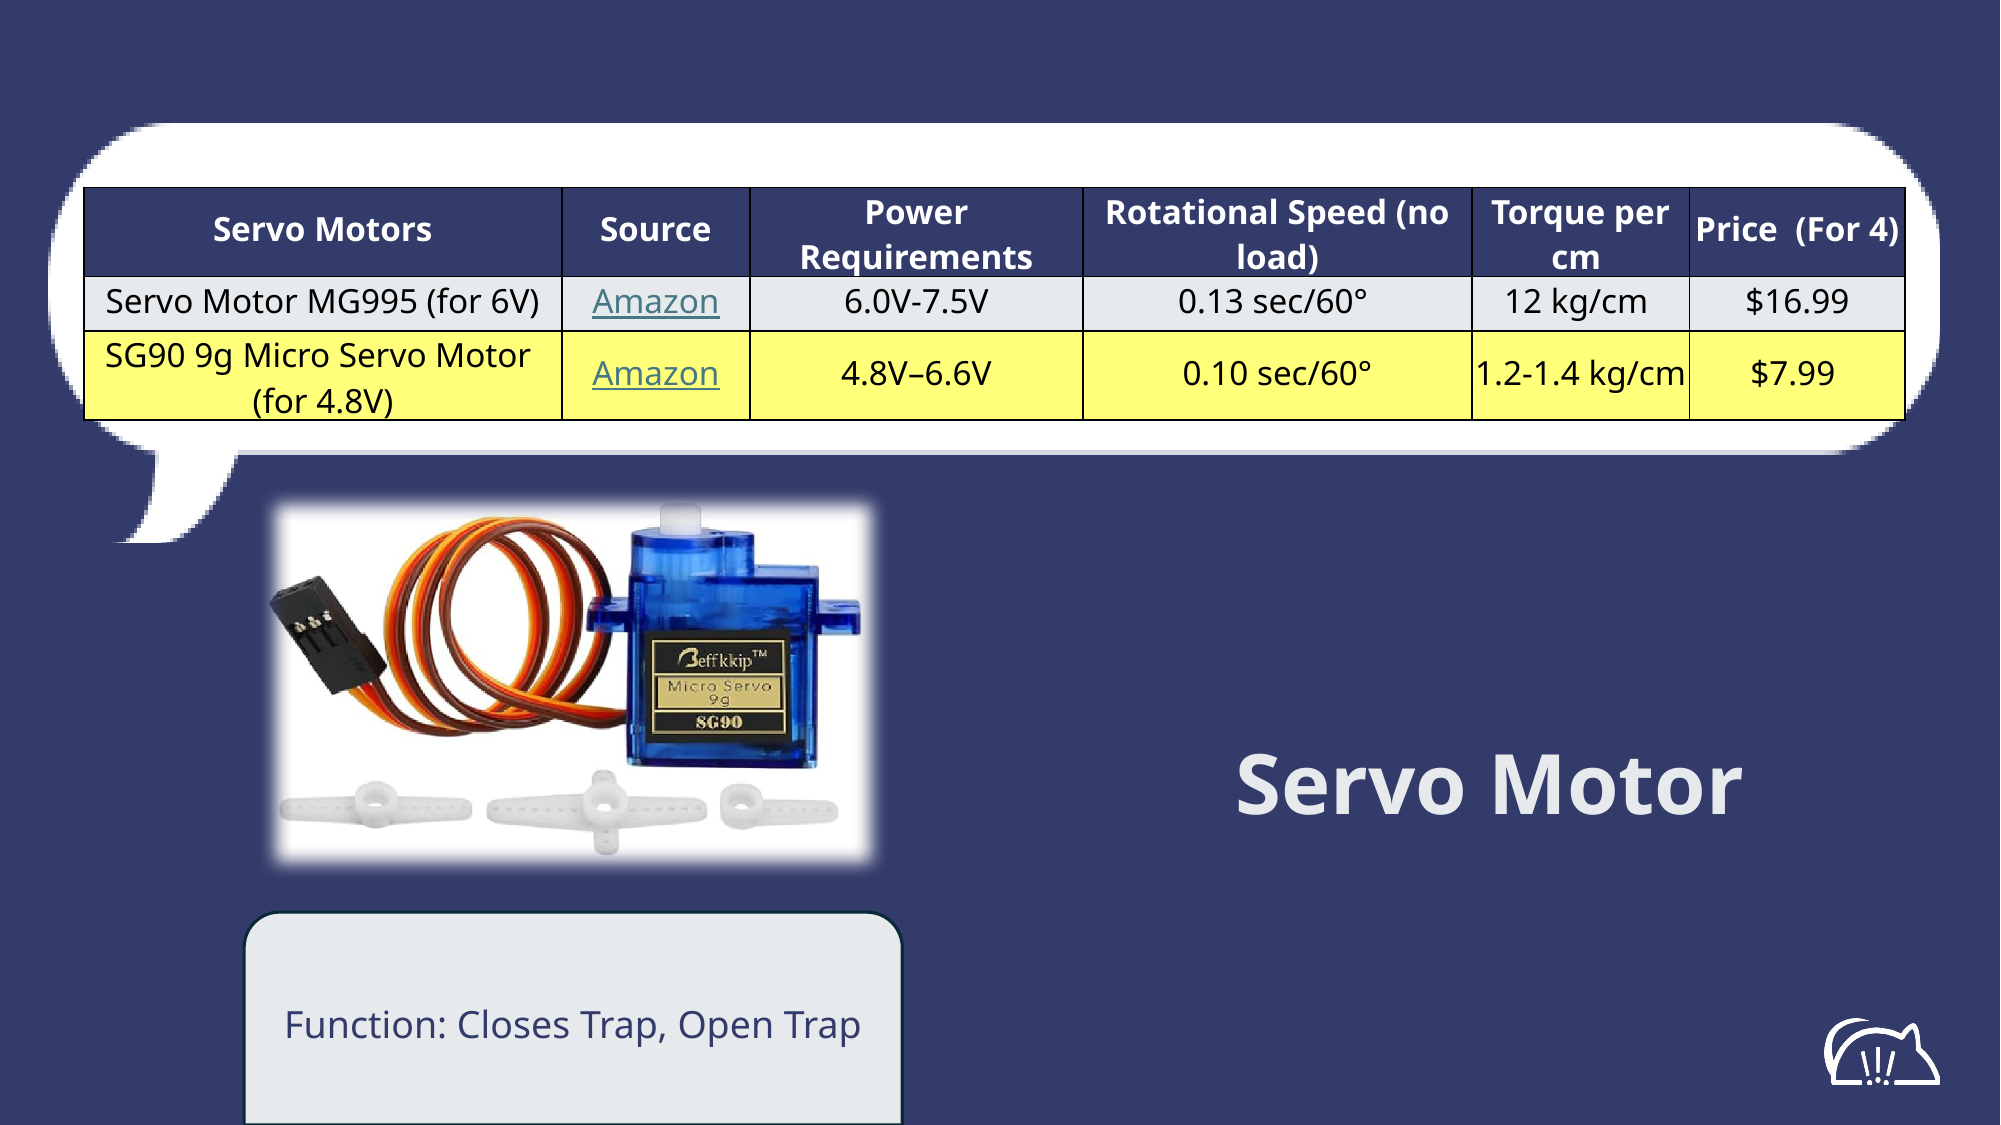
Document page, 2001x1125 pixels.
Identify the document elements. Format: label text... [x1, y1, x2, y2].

text_box Servo Motor [890, 723, 2000, 839]
text_box Function: Closes Trap, Open Trap [242, 910, 904, 1125]
picture [47, 122, 1941, 881]
picture [1823, 1018, 1941, 1086]
